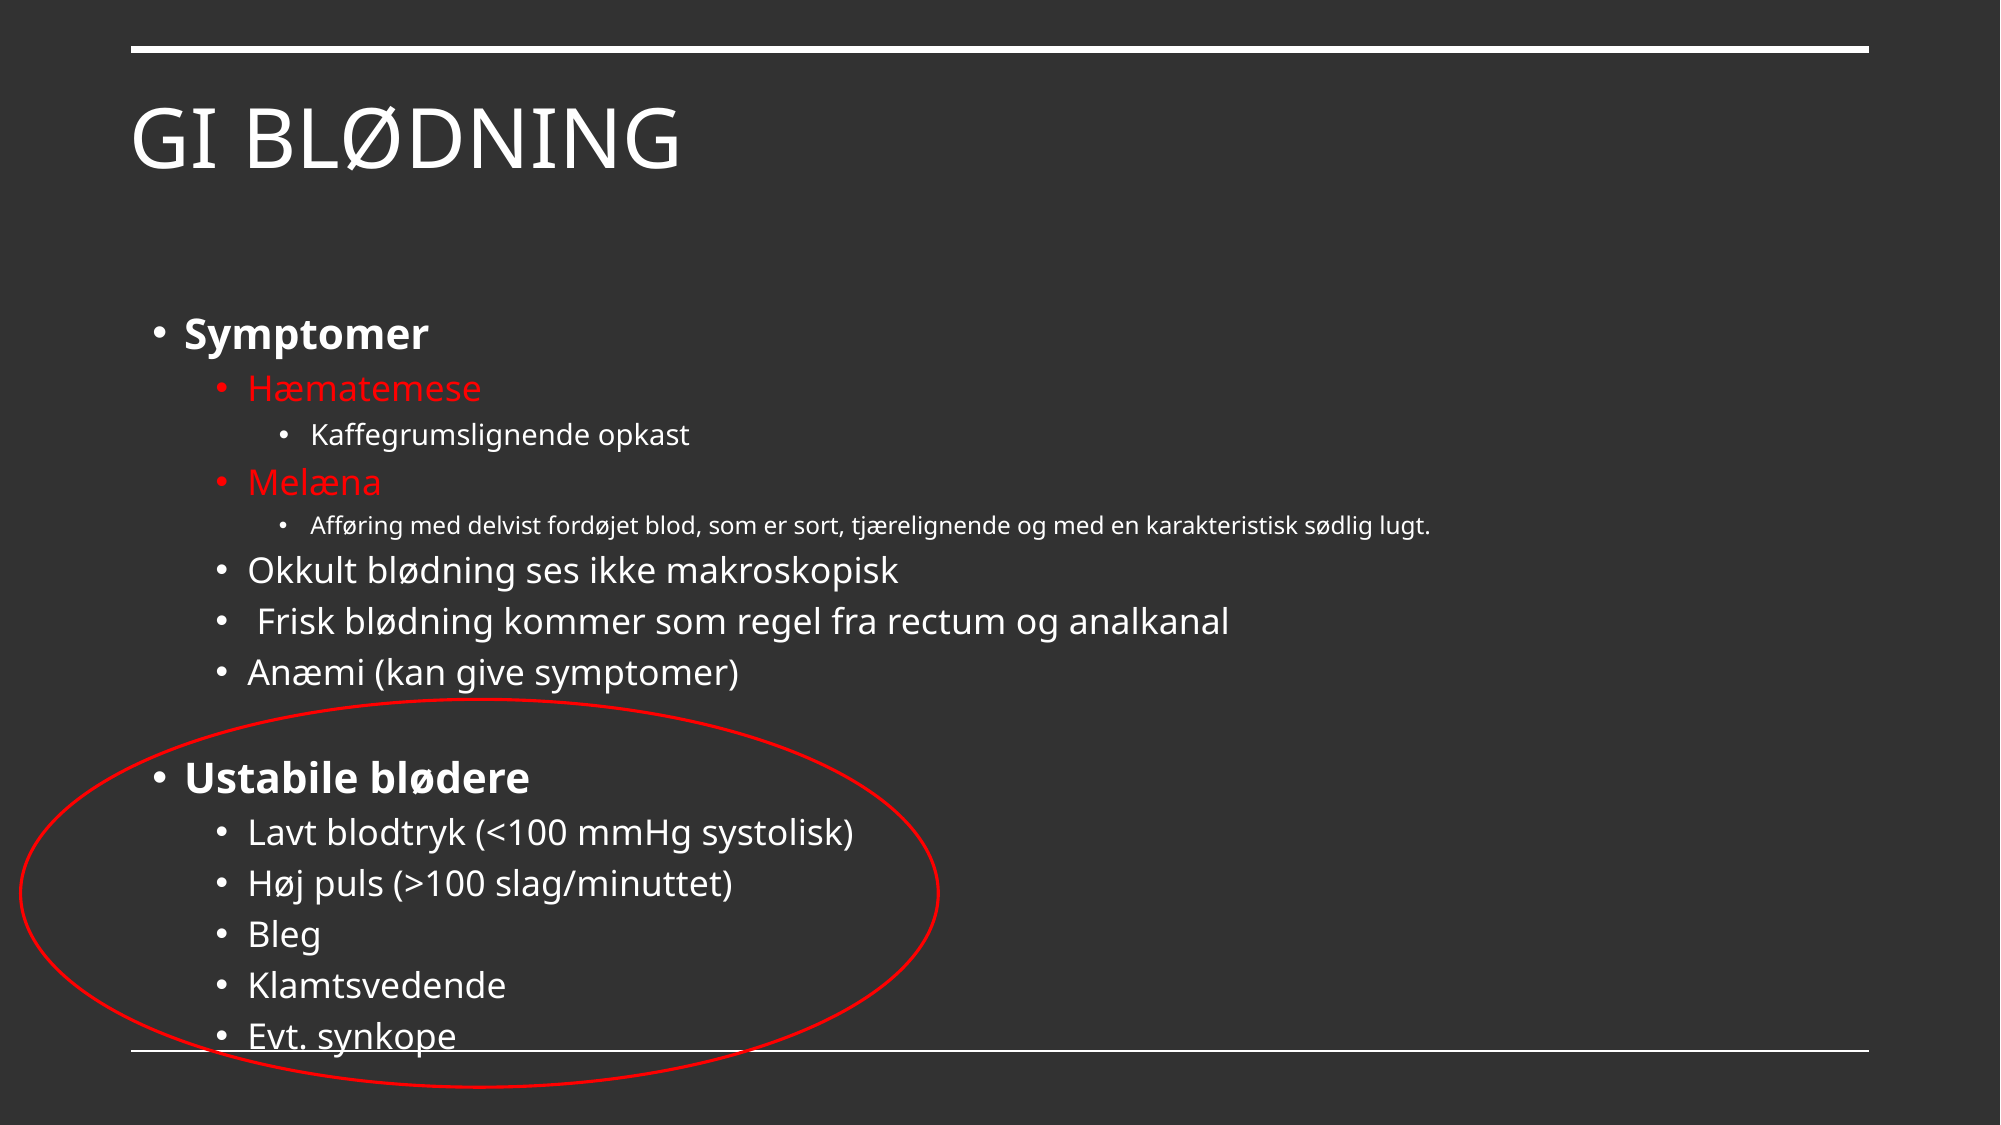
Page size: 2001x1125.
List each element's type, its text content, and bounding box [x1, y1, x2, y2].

text_box [19, 698, 940, 1089]
title GI blødning [114, 77, 1869, 292]
list Symptomer Hæmatemese Kaffegrumslignende opkast Melæna Afføring med delvist fordøjet blod, som er sort, tjærelignende og med en karakteristisk sødlig lugt. Okkult blødning ses ikke makroskopisk Frisk blødning kommer som regel fra rectum og analkanal Anæmi (kan give symptomer) Ustabile blødere Lavt blodtryk (<100 mmHg systolisk) Høj puls (>100 slag/minuttet) Bleg Klamtsvedende Evt. synkope [137, 299, 1863, 1066]
